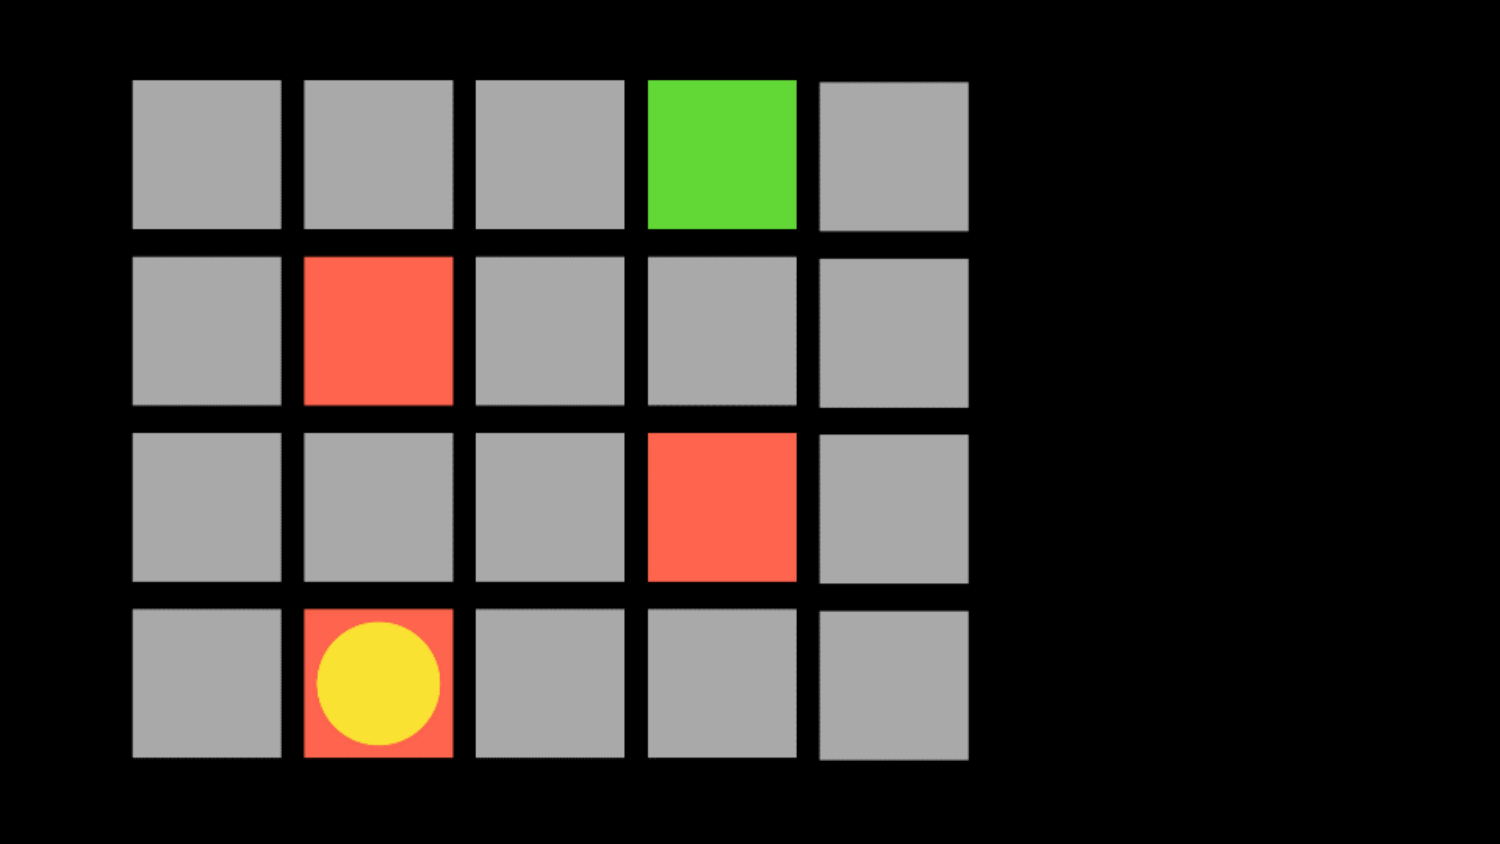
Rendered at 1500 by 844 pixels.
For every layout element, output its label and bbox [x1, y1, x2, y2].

picture [44, 24, 1456, 819]
